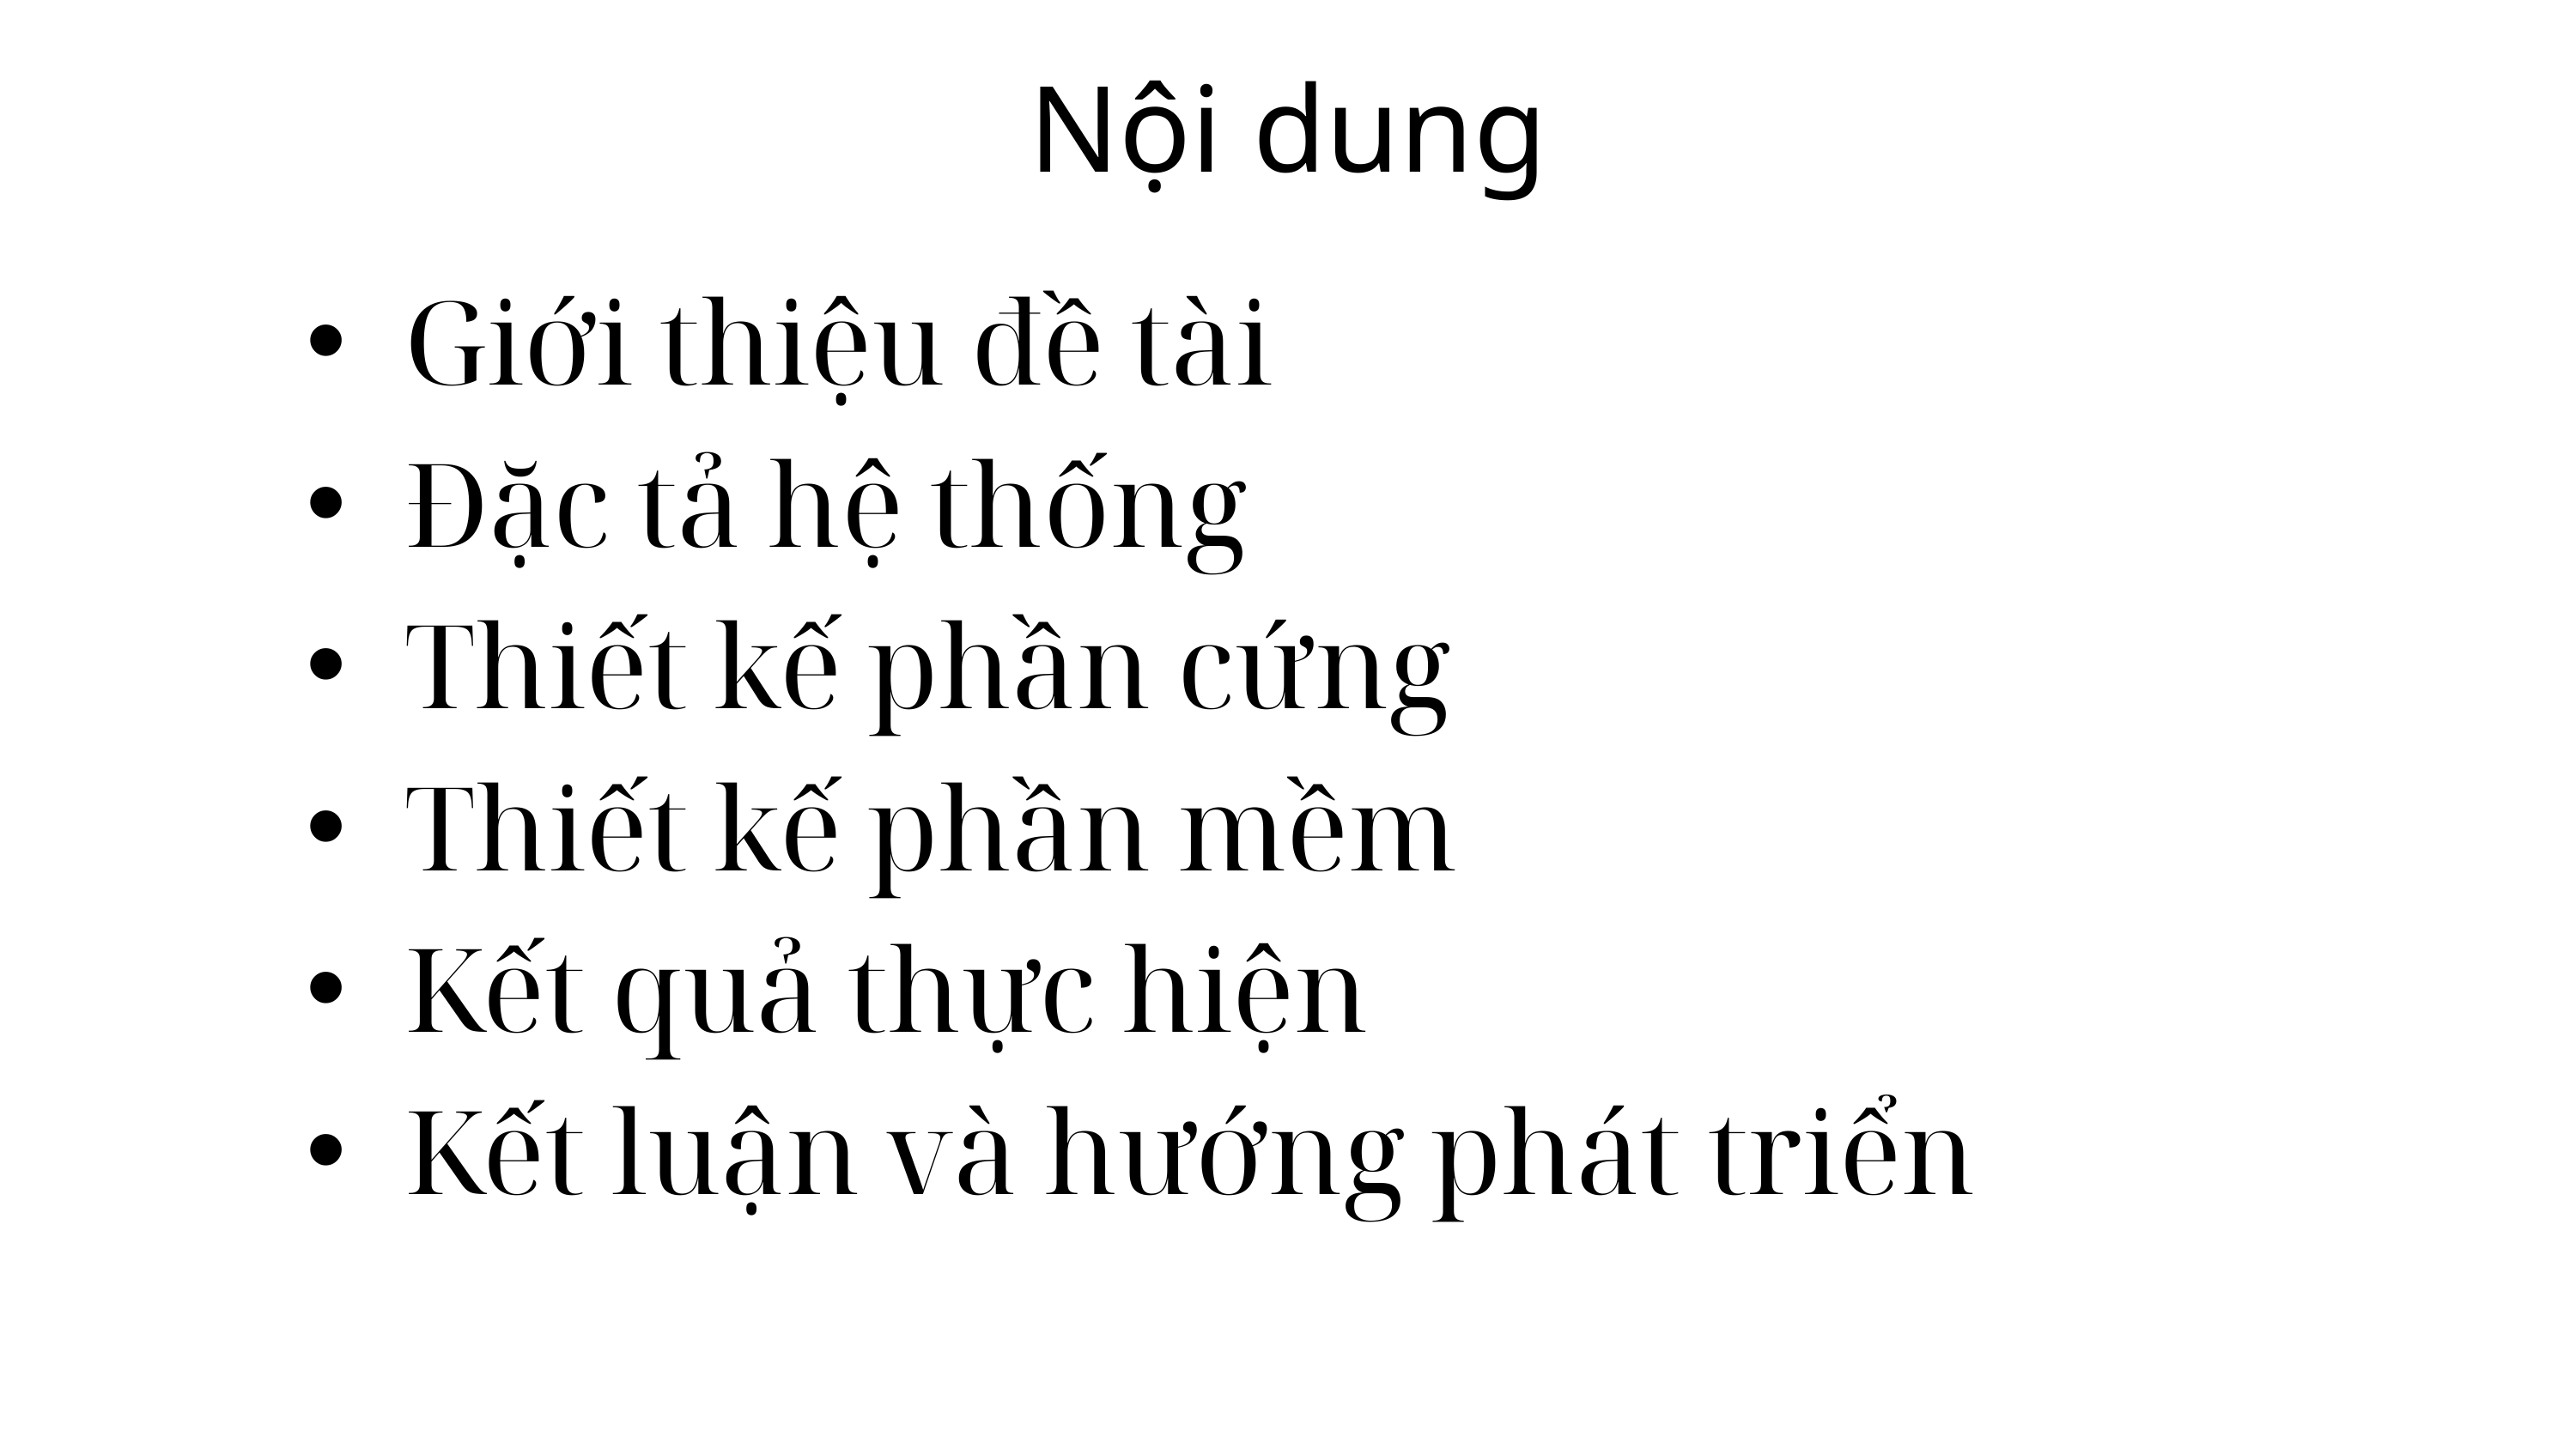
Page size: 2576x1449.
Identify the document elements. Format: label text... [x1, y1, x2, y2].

text_box Giới thiệu đề tài Đặc tả hệ thống Thiết kế phần cứng Thiết kế phần mềm Kết quả thực hiện Kết luận và hướng phát triển [208, 246, 2302, 1379]
text_box Nội dung [981, 29, 1595, 197]
